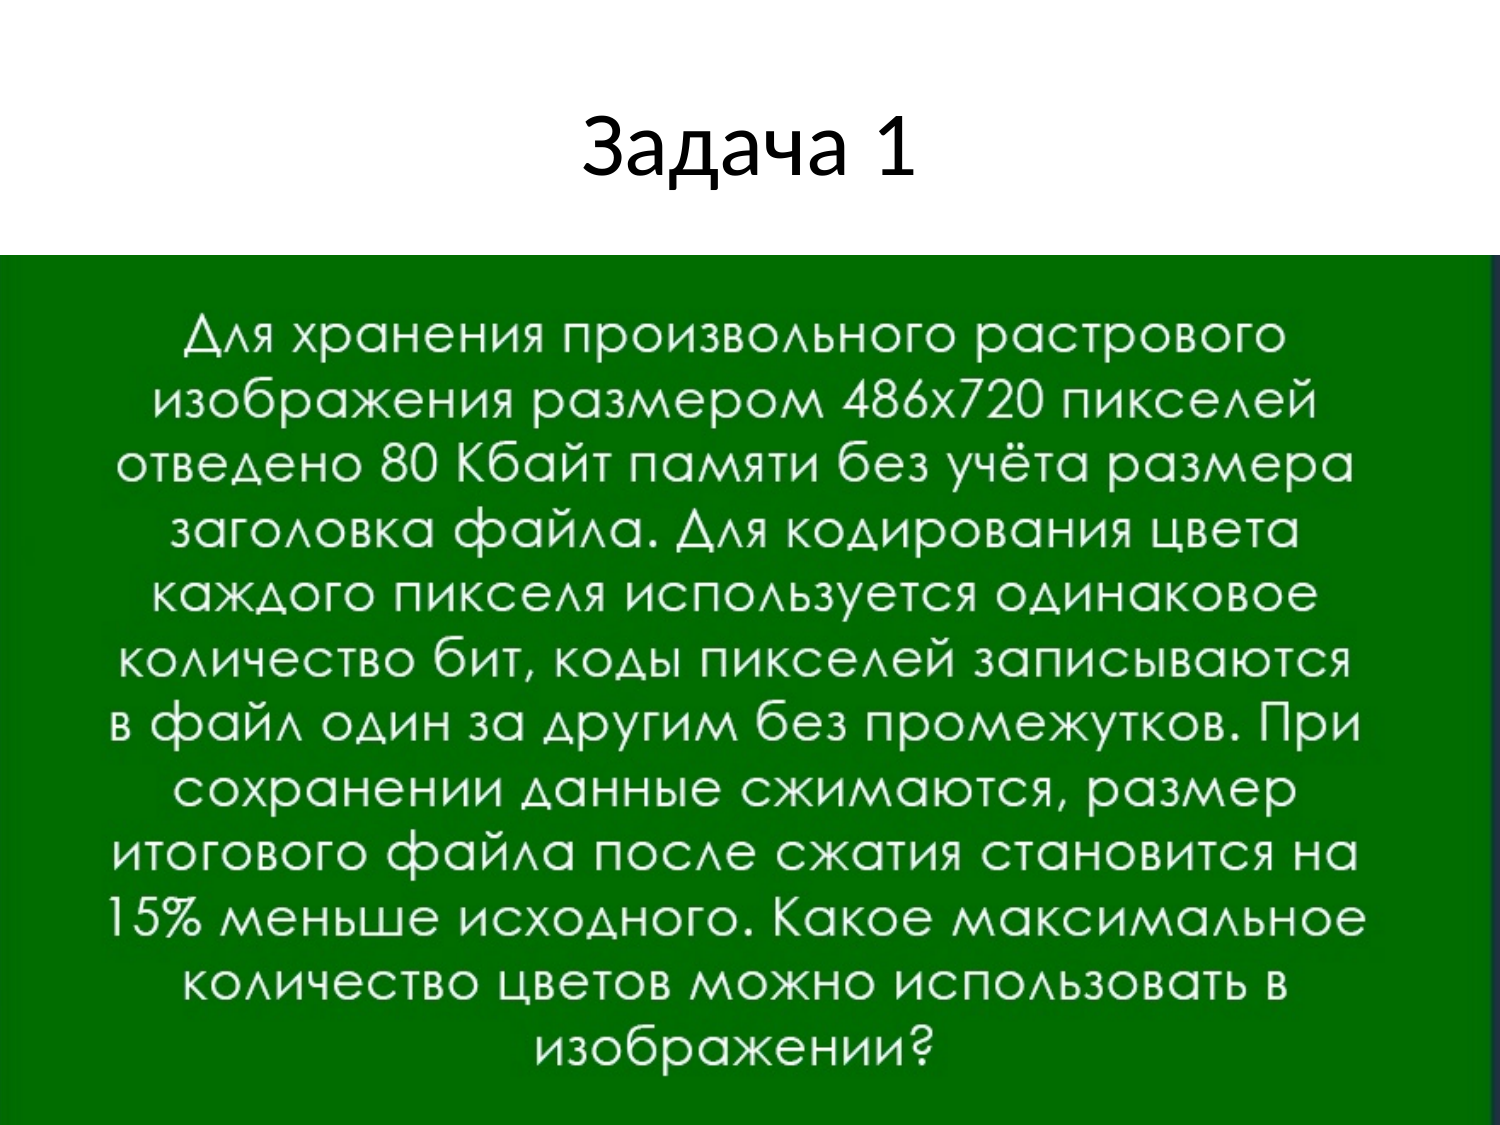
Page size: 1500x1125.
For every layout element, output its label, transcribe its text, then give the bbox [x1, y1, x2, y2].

picture [0, 255, 1500, 1125]
title Задача 1 [75, 45, 1425, 233]
